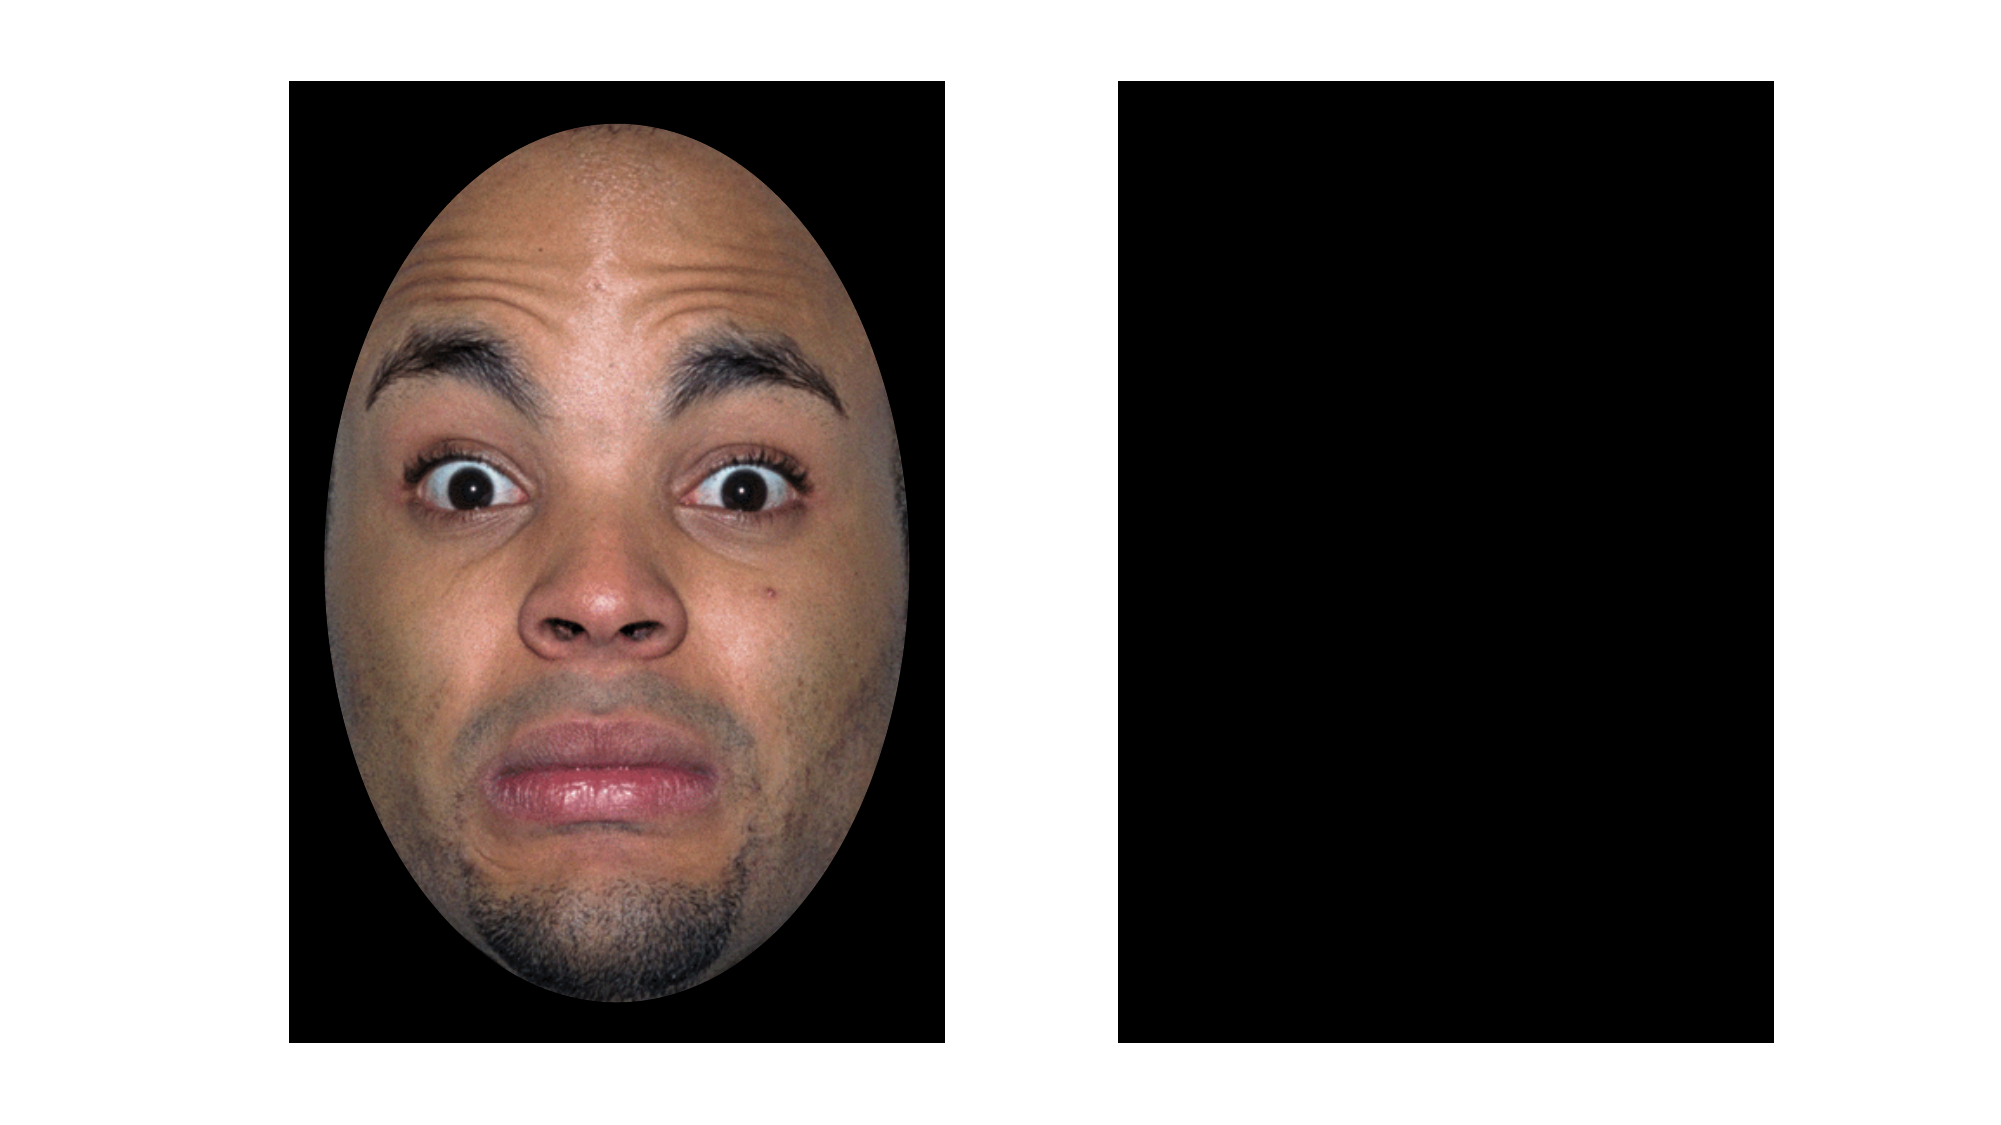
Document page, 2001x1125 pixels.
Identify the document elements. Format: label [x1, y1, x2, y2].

text_box [289, 82, 944, 1043]
text_box [1118, 81, 1774, 1043]
